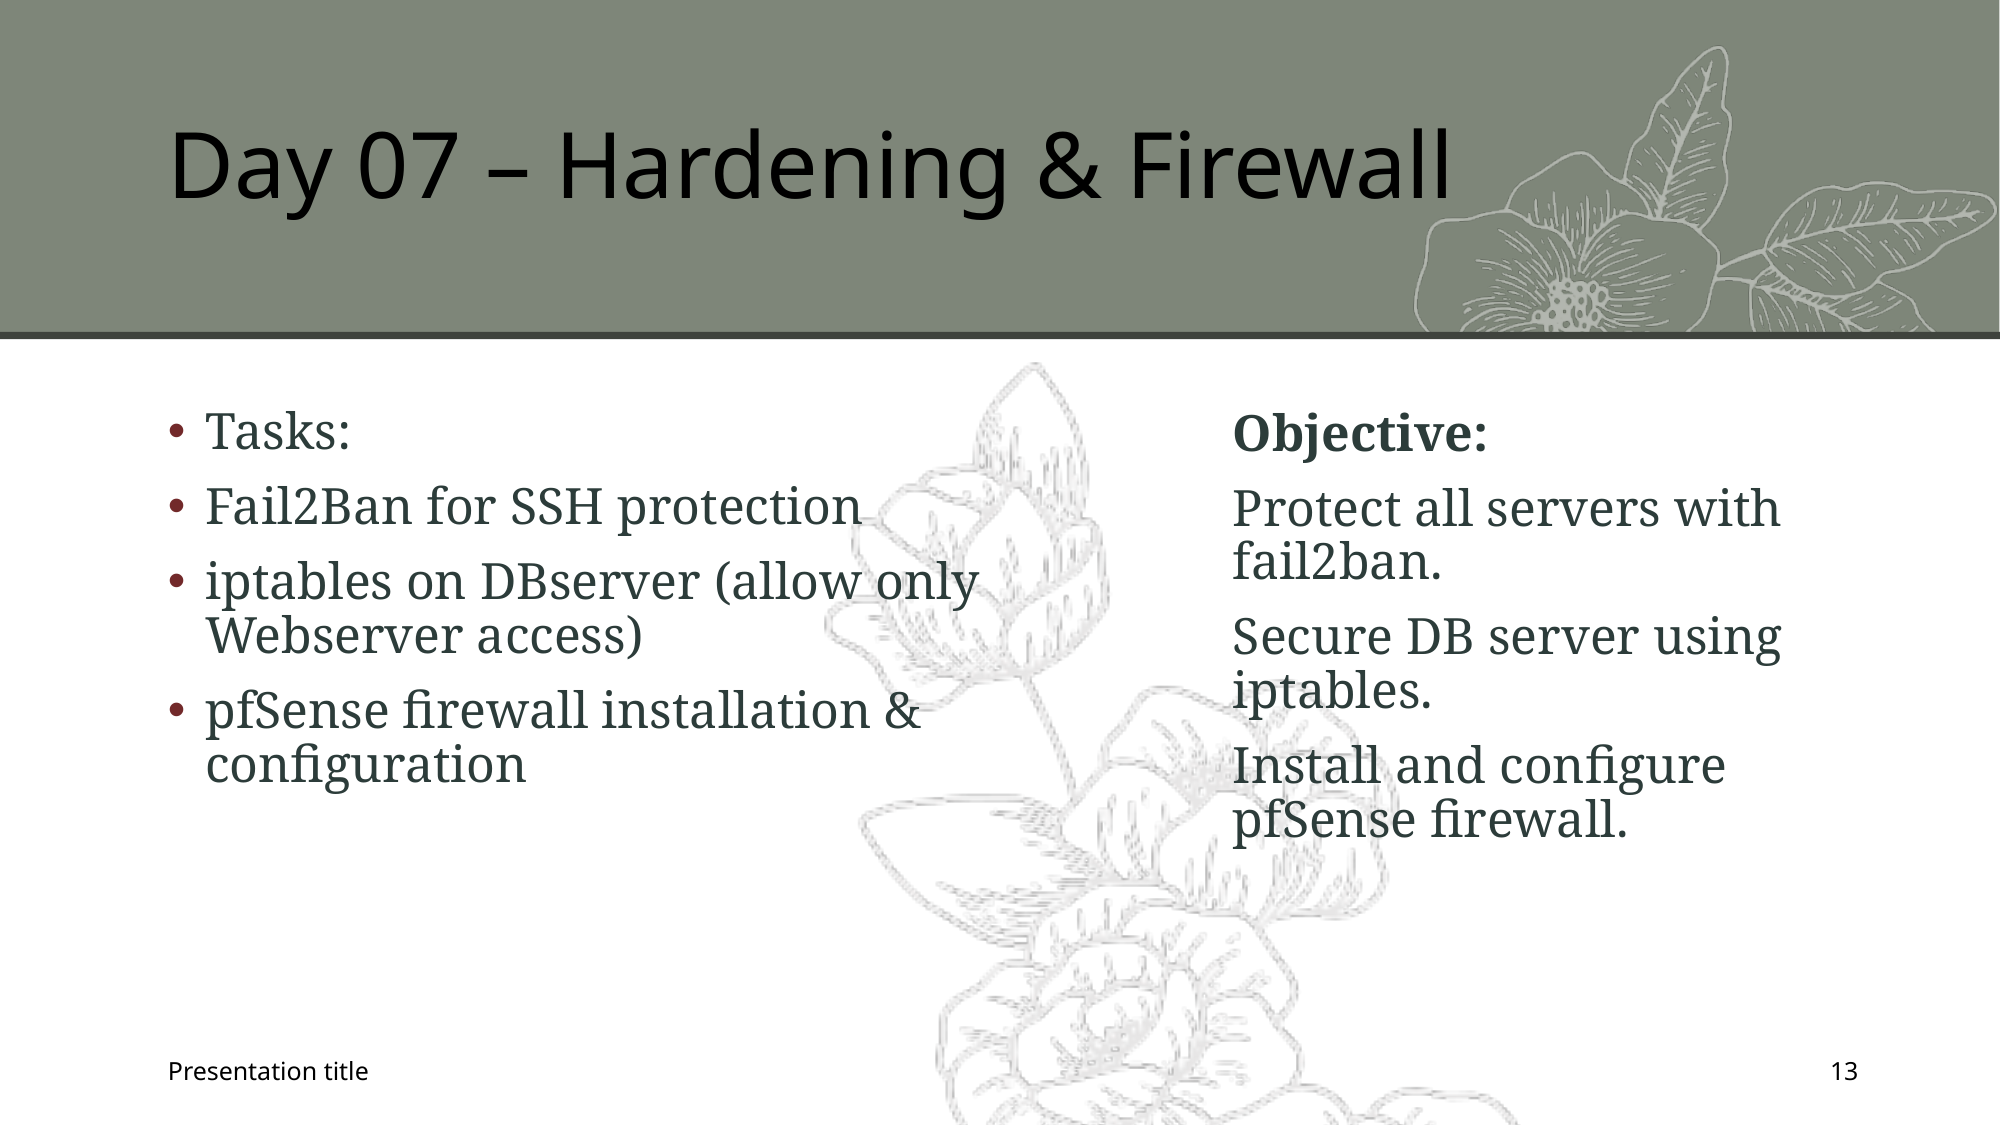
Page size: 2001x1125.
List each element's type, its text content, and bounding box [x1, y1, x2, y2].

footer Presentation title [153, 1042, 828, 1103]
picture [759, 21, 2001, 1125]
title Day 07 – Hardening & Firewall [153, 37, 1716, 300]
slide_number 13 [1744, 1042, 1874, 1103]
list Tasks: Fail2Ban for SSH protection iptables on DBserver (allow only Webserver access) pfSense firewall installation & configuration [153, 398, 1164, 1013]
list Objective: Protect all servers with fail2ban. Secure DB server using iptables. Install and configure pfSense firewall. [1218, 400, 1902, 1008]
